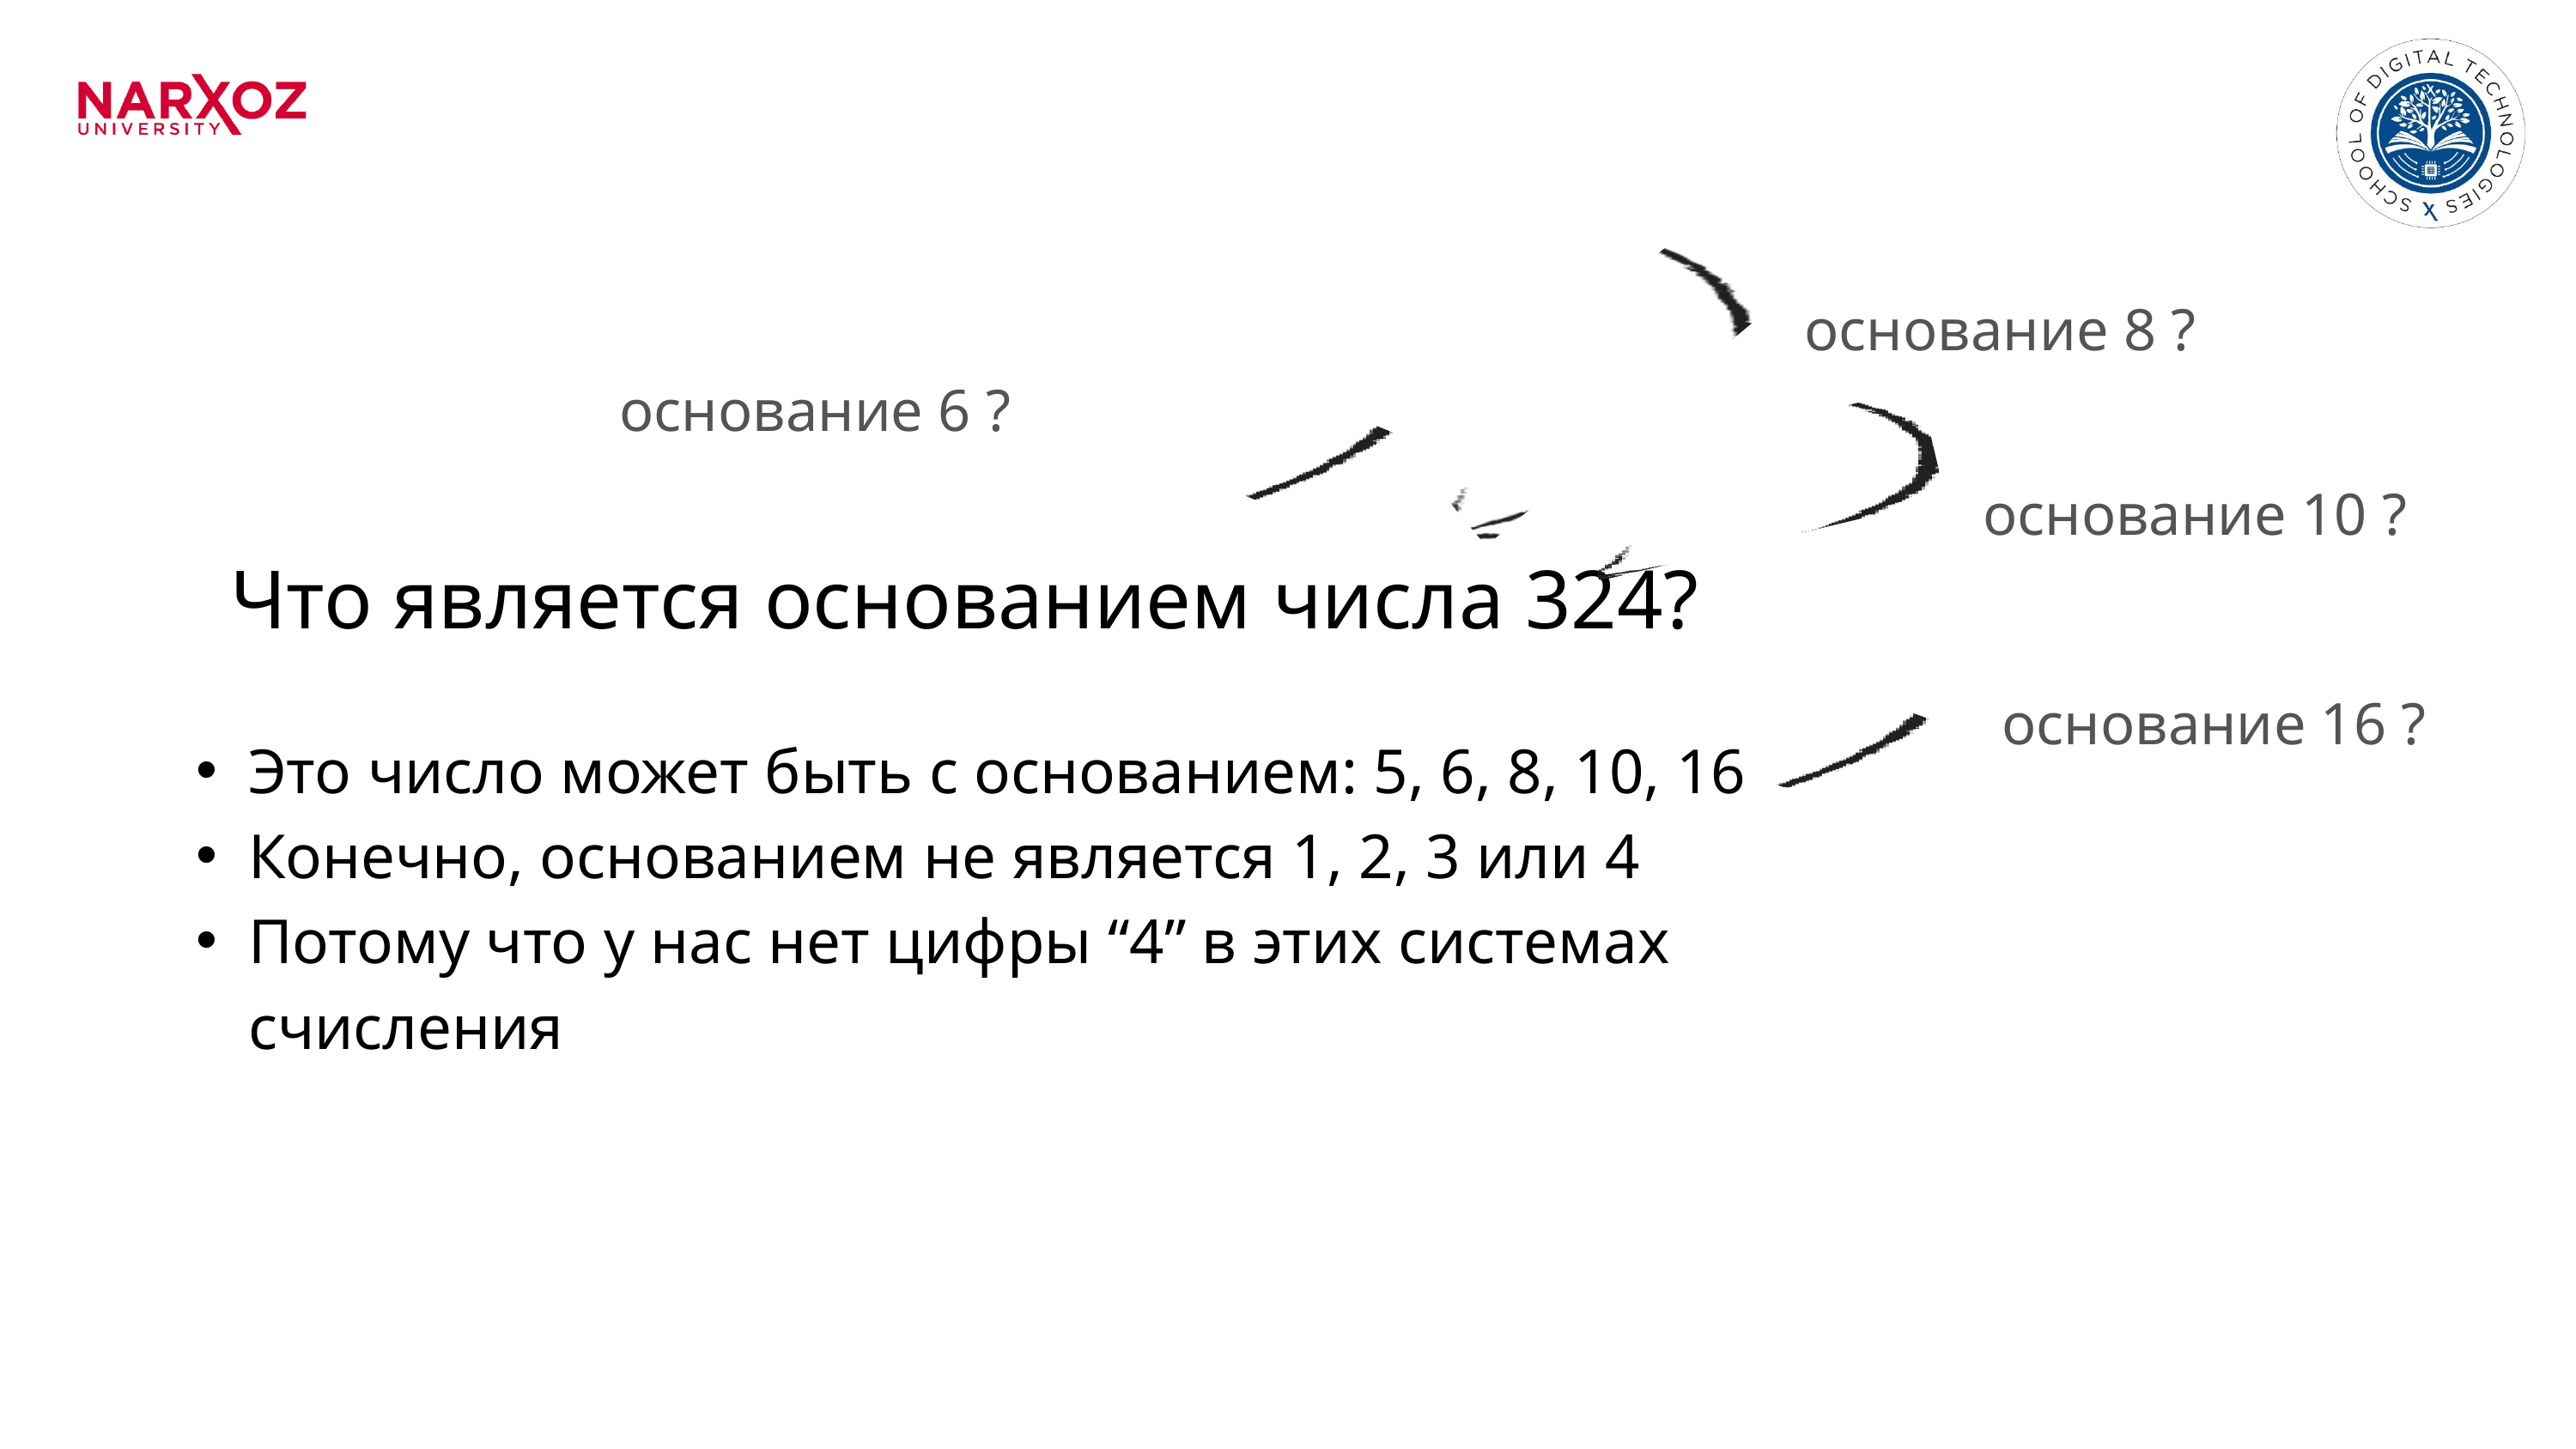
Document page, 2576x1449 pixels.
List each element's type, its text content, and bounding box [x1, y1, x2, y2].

text_box основание 16 ? [1946, 676, 2482, 757]
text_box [144, 557, 1785, 977]
picture [41, 37, 343, 173]
text_box основание 6 ? [590, 362, 1041, 444]
text_box [1791, 669, 1947, 833]
text_box [1040, 308, 1413, 547]
text_box основание 8 ? [1737, 282, 2264, 362]
picture [2335, 38, 2527, 229]
text_box [1413, 230, 1737, 546]
text_box основание 10 ? [1908, 466, 2482, 547]
text_box [1572, 388, 1938, 555]
